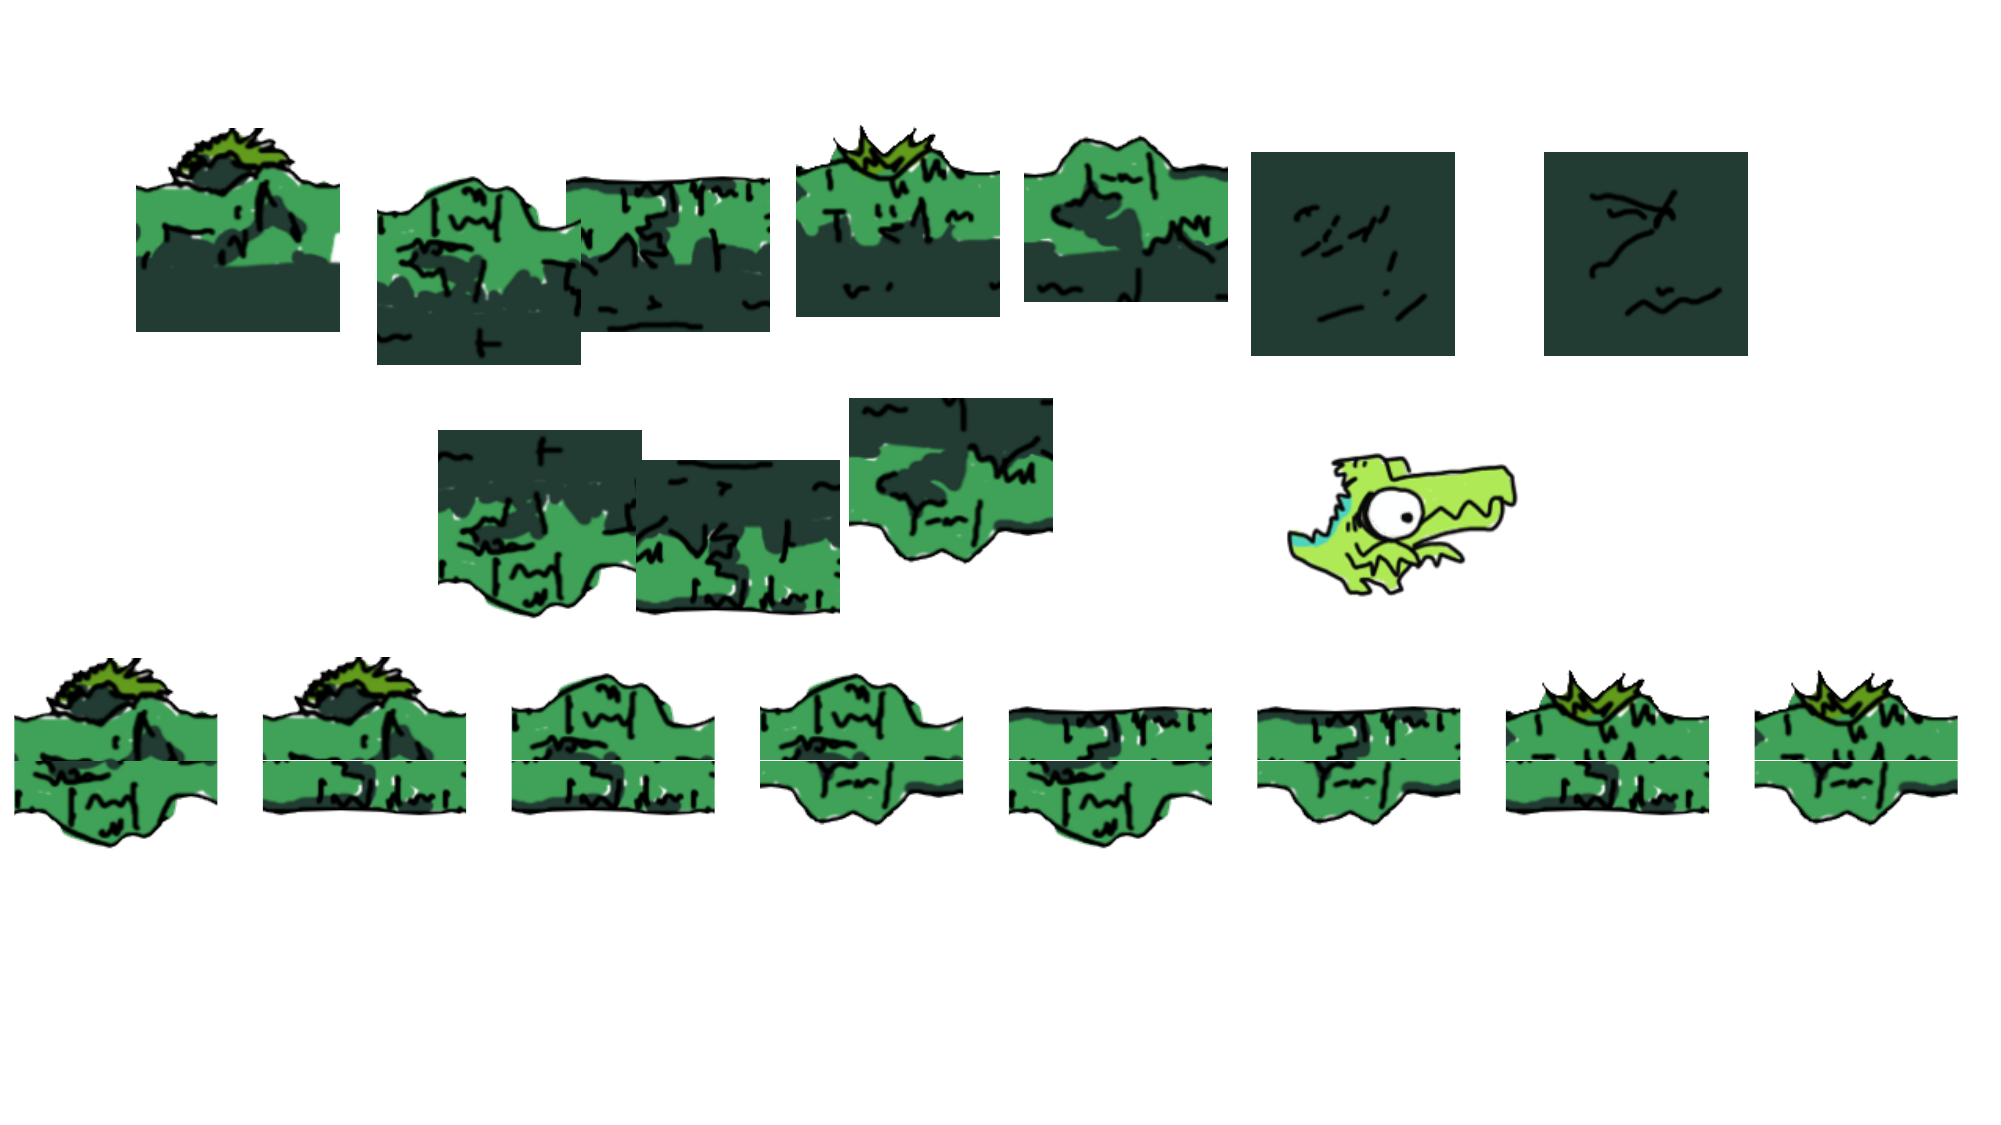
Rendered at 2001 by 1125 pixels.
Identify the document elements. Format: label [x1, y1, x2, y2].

picture [136, 128, 340, 332]
text_box [14, 658, 218, 864]
picture [849, 398, 1053, 602]
picture [1544, 152, 1748, 356]
picture [1024, 98, 1228, 302]
text_box [262, 657, 467, 864]
text_box [511, 658, 715, 864]
picture [377, 128, 770, 365]
text_box [1257, 658, 1461, 864]
text_box [1008, 658, 1212, 864]
text_box [1505, 658, 1710, 864]
picture [1251, 152, 1455, 356]
picture [1261, 430, 1540, 611]
text_box [1754, 658, 1958, 864]
text_box [760, 658, 964, 864]
picture [796, 113, 1000, 317]
picture [438, 430, 840, 664]
